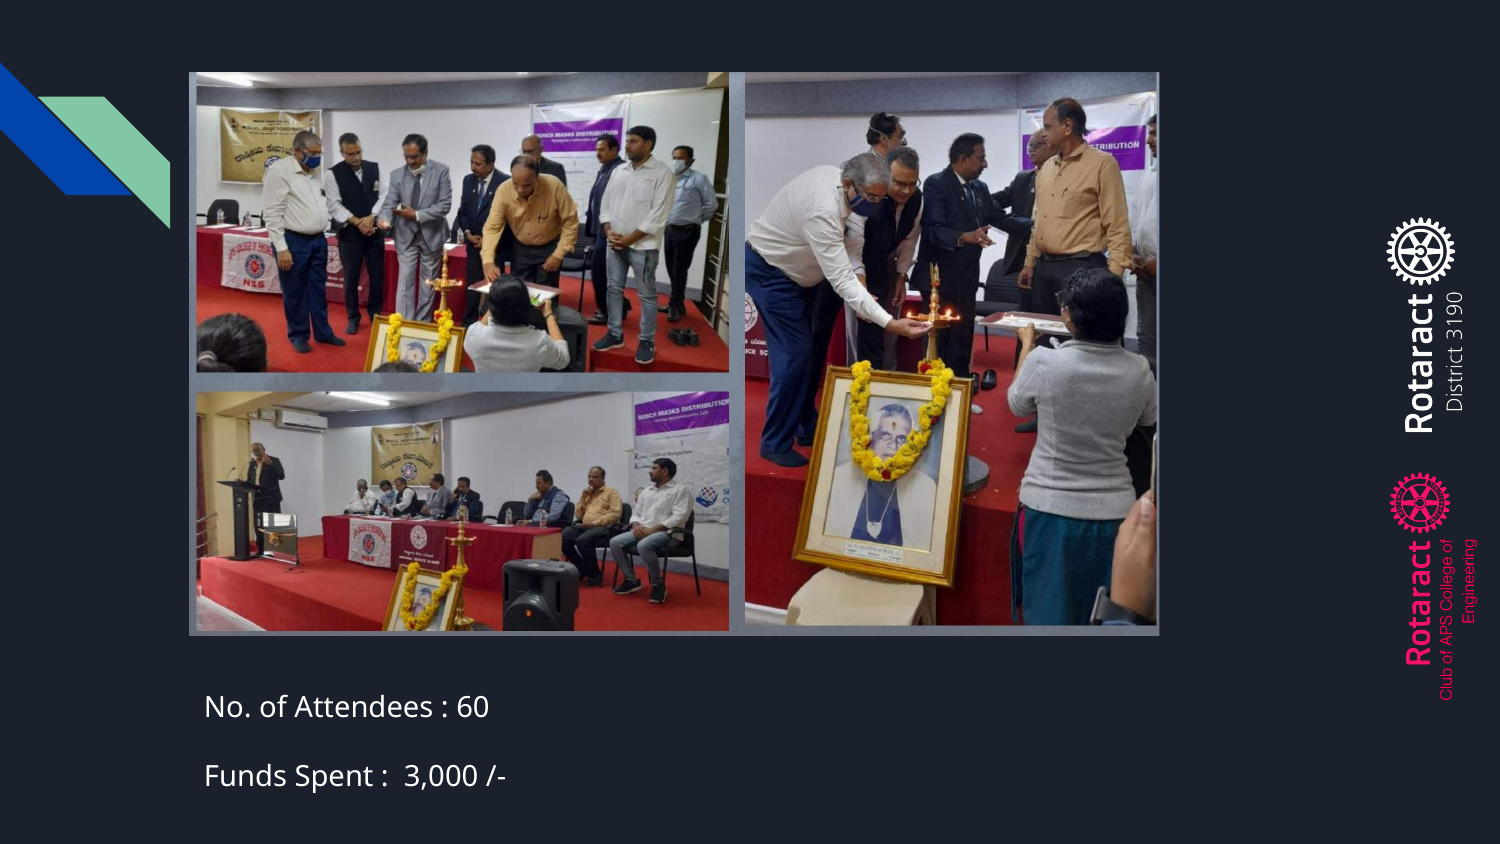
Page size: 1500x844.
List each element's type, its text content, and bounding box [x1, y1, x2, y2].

text_box No. of Attendees : 60 [189, 673, 1056, 739]
picture [188, 71, 1160, 636]
picture [1292, 192, 1500, 722]
text_box Funds Spent : 3,000 /- [189, 742, 1056, 808]
